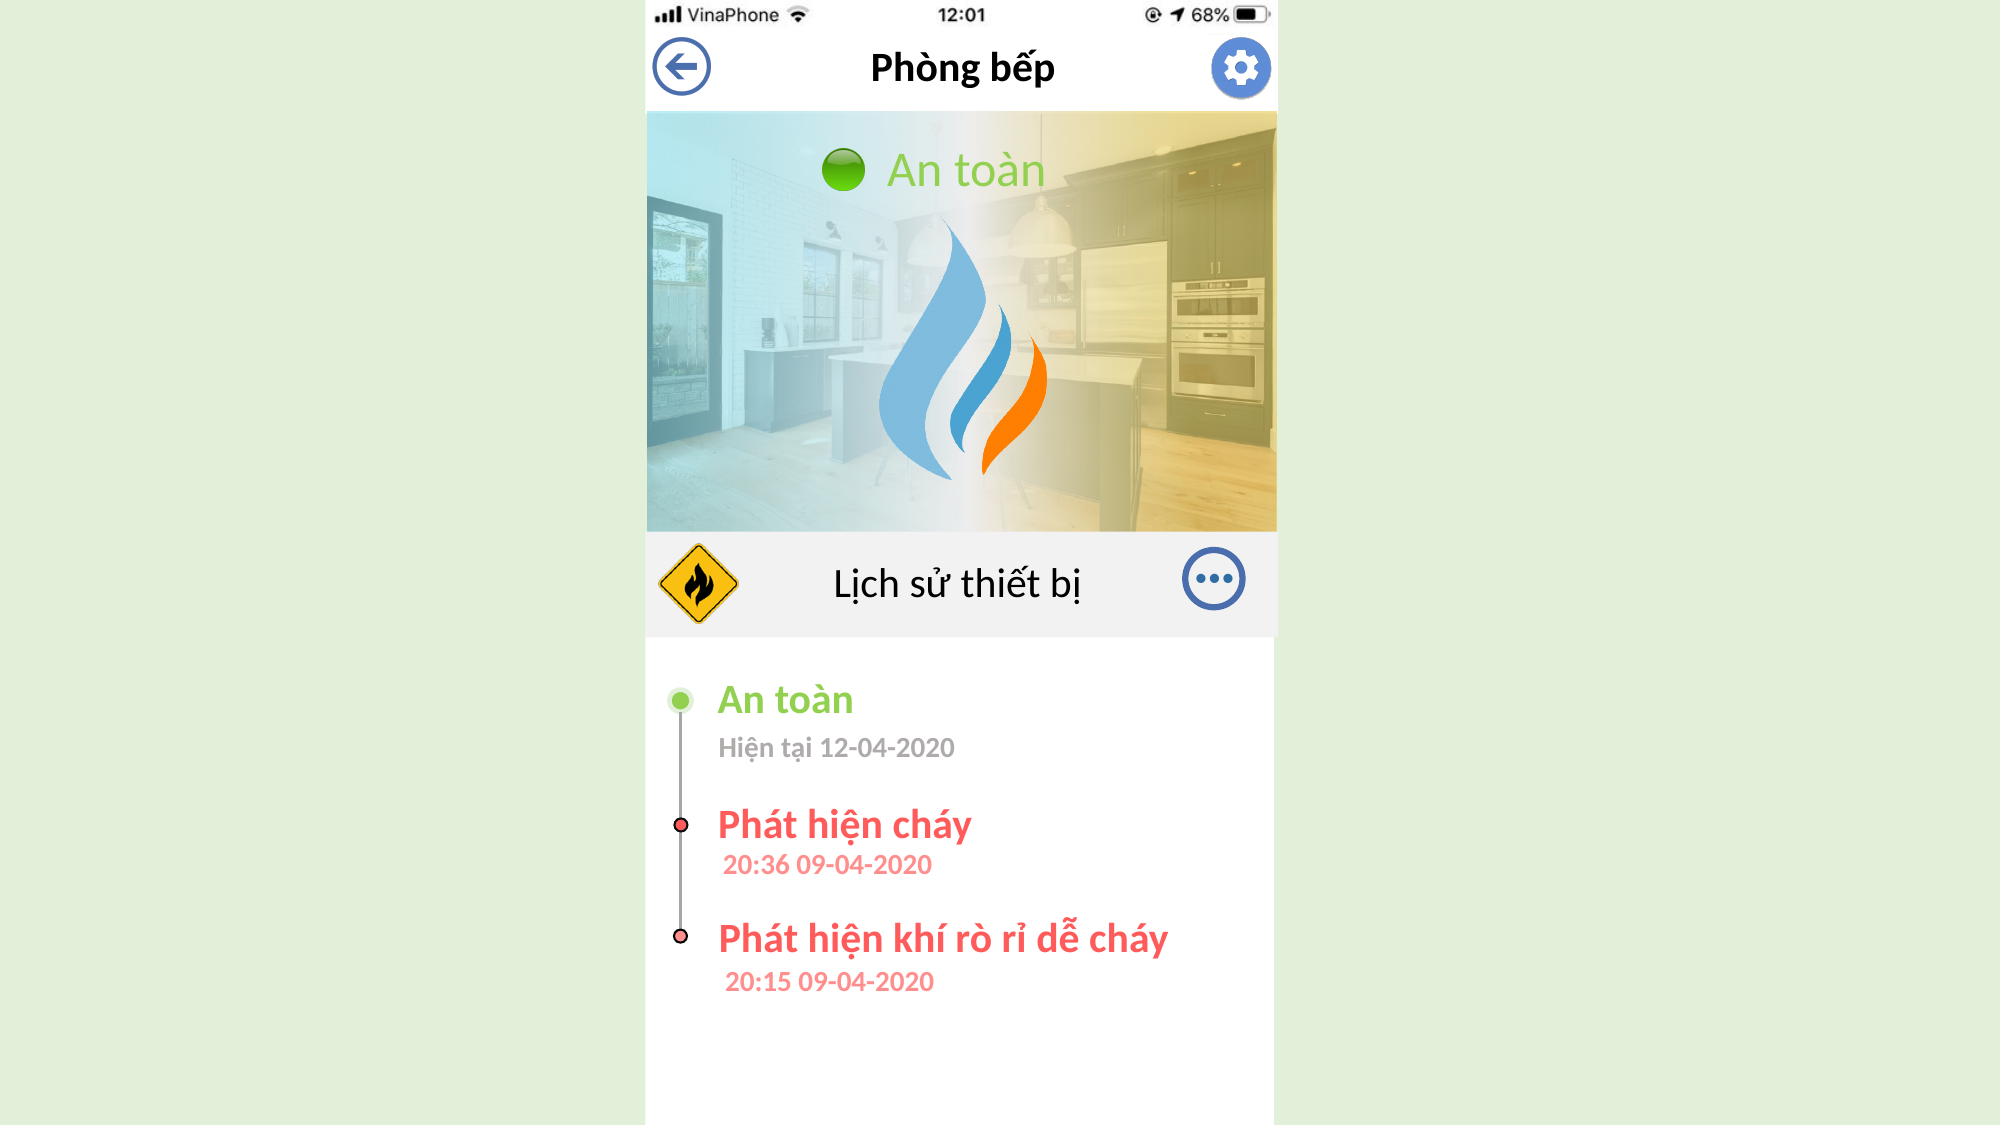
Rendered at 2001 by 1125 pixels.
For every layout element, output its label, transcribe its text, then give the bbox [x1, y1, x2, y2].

text_box [644, 33, 1279, 115]
picture [645, 0, 1279, 102]
text_box [668, 688, 693, 713]
text_box 20:15 09-04-2020 [709, 968, 950, 1005]
text_box [644, 638, 1275, 1125]
text_box Phát hiện khí rò rỉ dễ cháy [703, 903, 1185, 968]
picture [647, 111, 1277, 532]
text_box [1174, 538, 1254, 619]
text_box [681, 817, 689, 833]
text_box An toàn [702, 663, 870, 729]
text_box Hiện tại 12-04-2020 [703, 720, 971, 771]
text_box 20:36 09-04-2020 [707, 855, 948, 888]
text_box Phát hiện cháy [703, 789, 988, 855]
picture [658, 543, 739, 624]
text_box [644, 531, 1279, 638]
text_box Phòng bếp [855, 35, 1071, 98]
text_box Lịch sử thiết bị [818, 547, 1097, 613]
text_box [672, 928, 689, 944]
text_box [673, 817, 680, 833]
